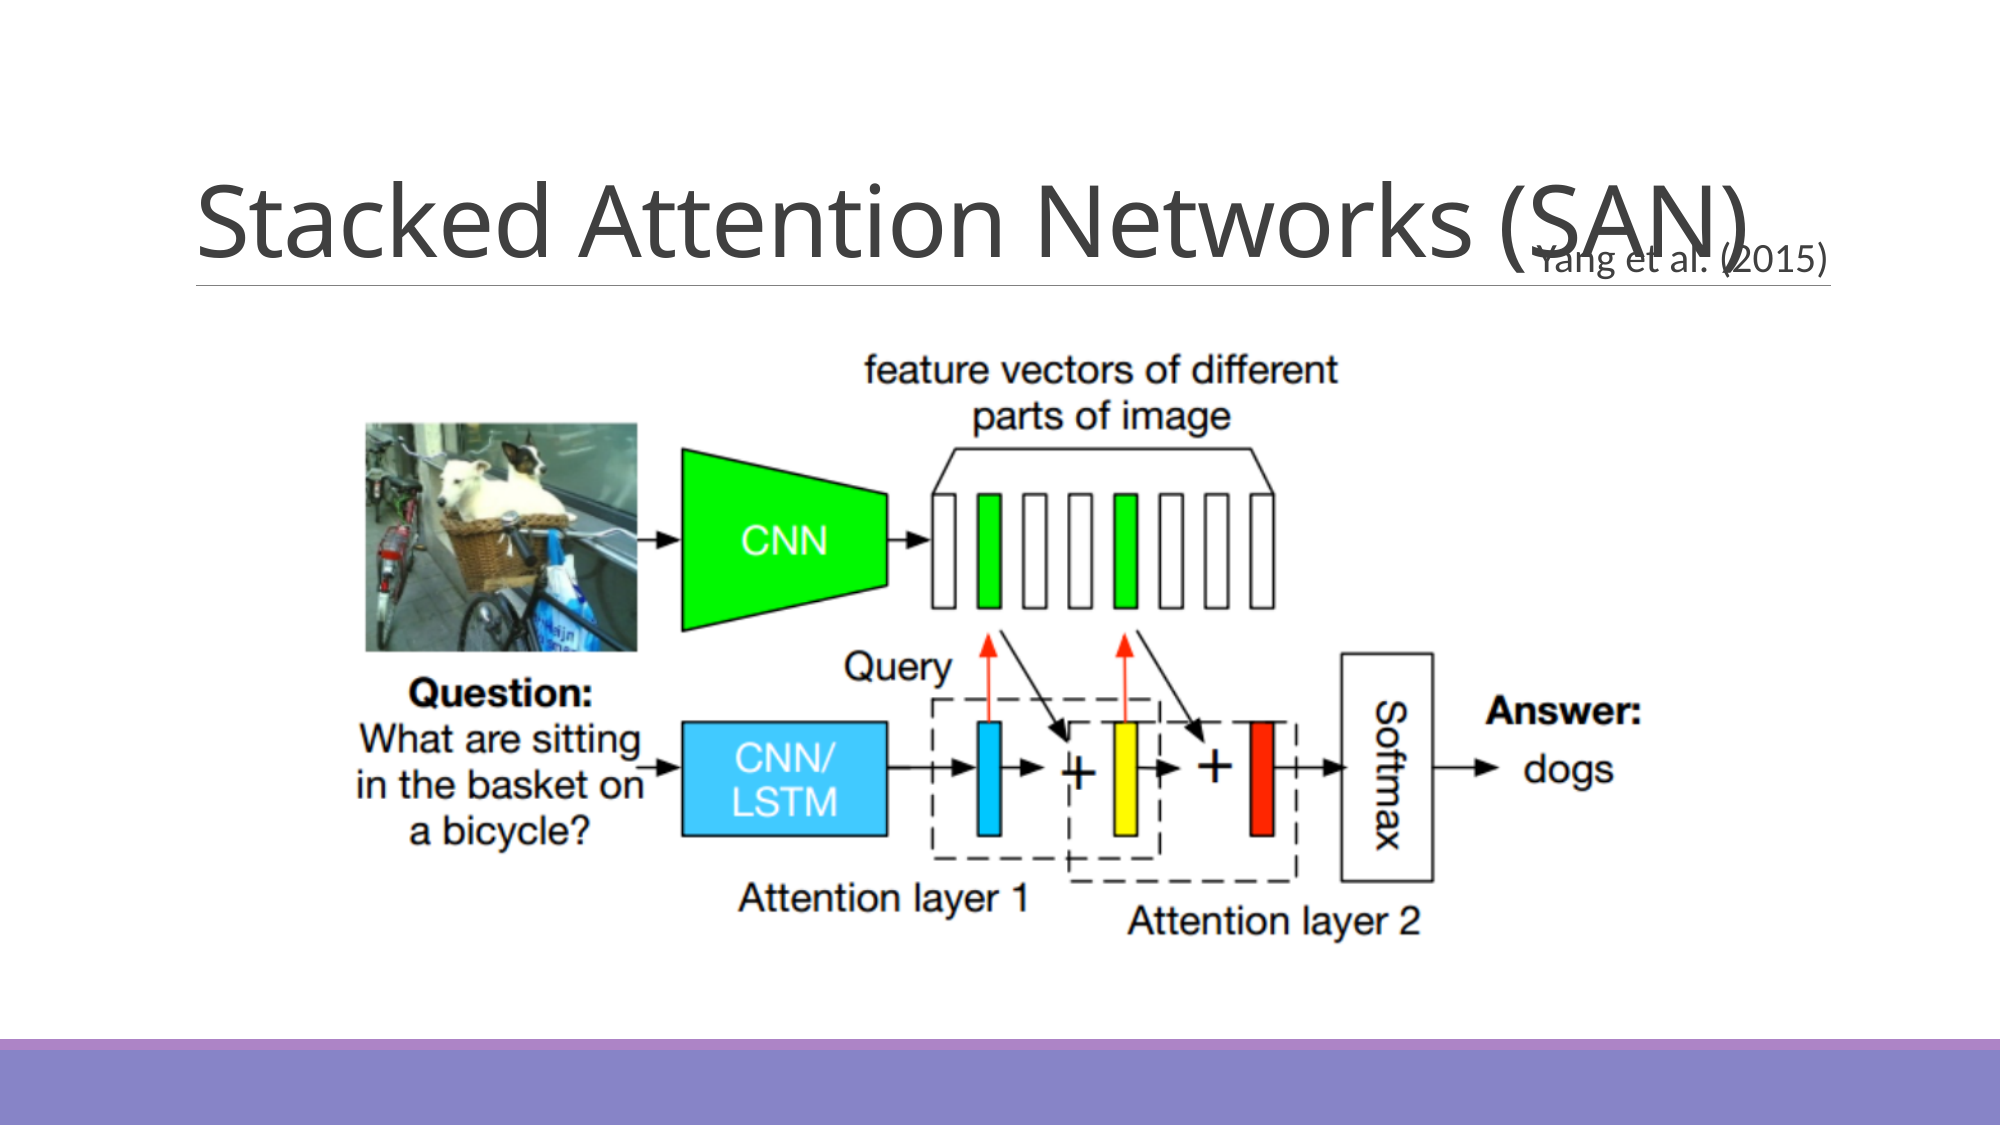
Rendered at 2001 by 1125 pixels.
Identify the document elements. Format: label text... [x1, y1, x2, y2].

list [334, 295, 1675, 1025]
title Stacked Attention Networks (SAN) [180, 47, 1830, 285]
text_box Yang et al. (2015) [1536, 228, 1879, 313]
